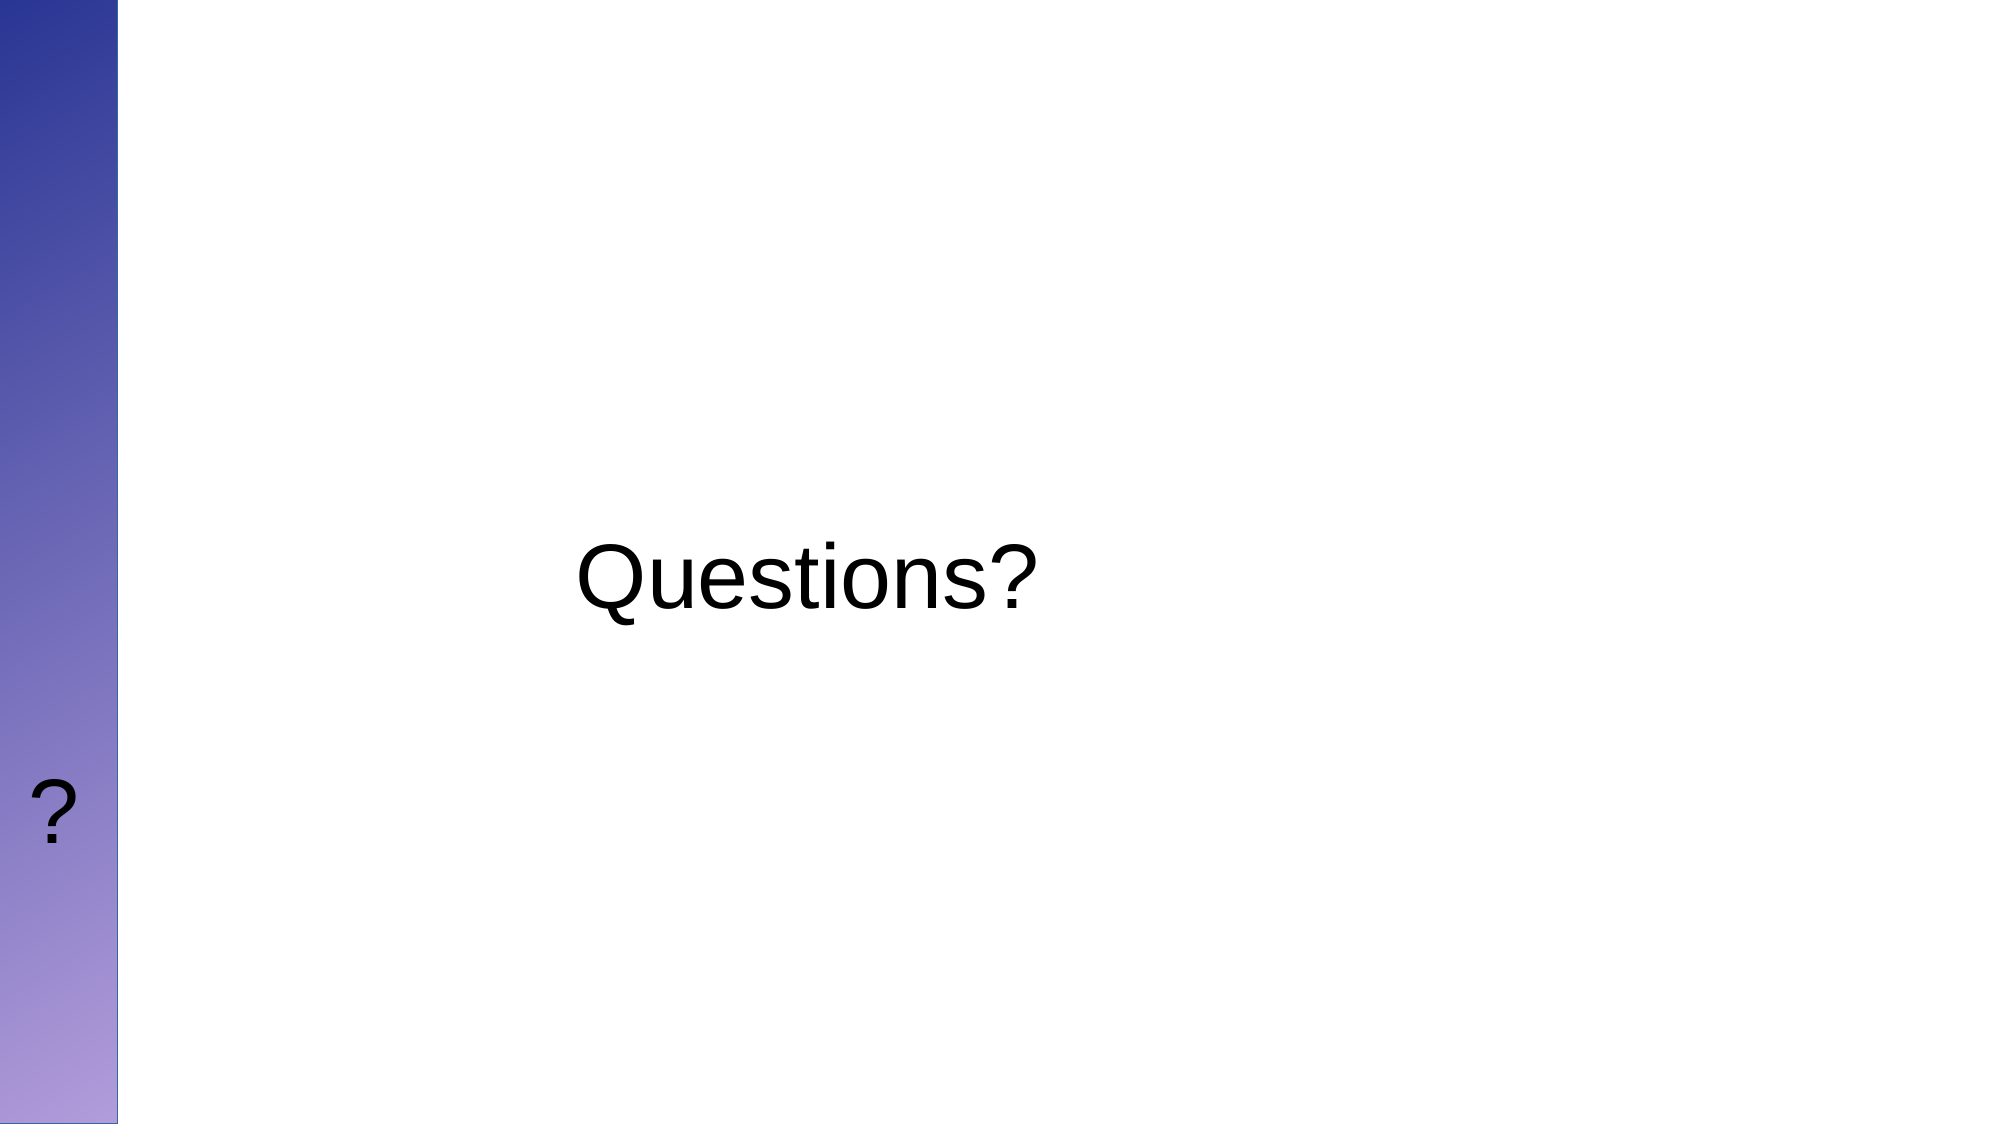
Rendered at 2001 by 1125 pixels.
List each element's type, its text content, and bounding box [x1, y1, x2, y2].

text_box [0, 0, 118, 1124]
text_box ? [13, 744, 95, 892]
title Questions? [561, 472, 1654, 685]
